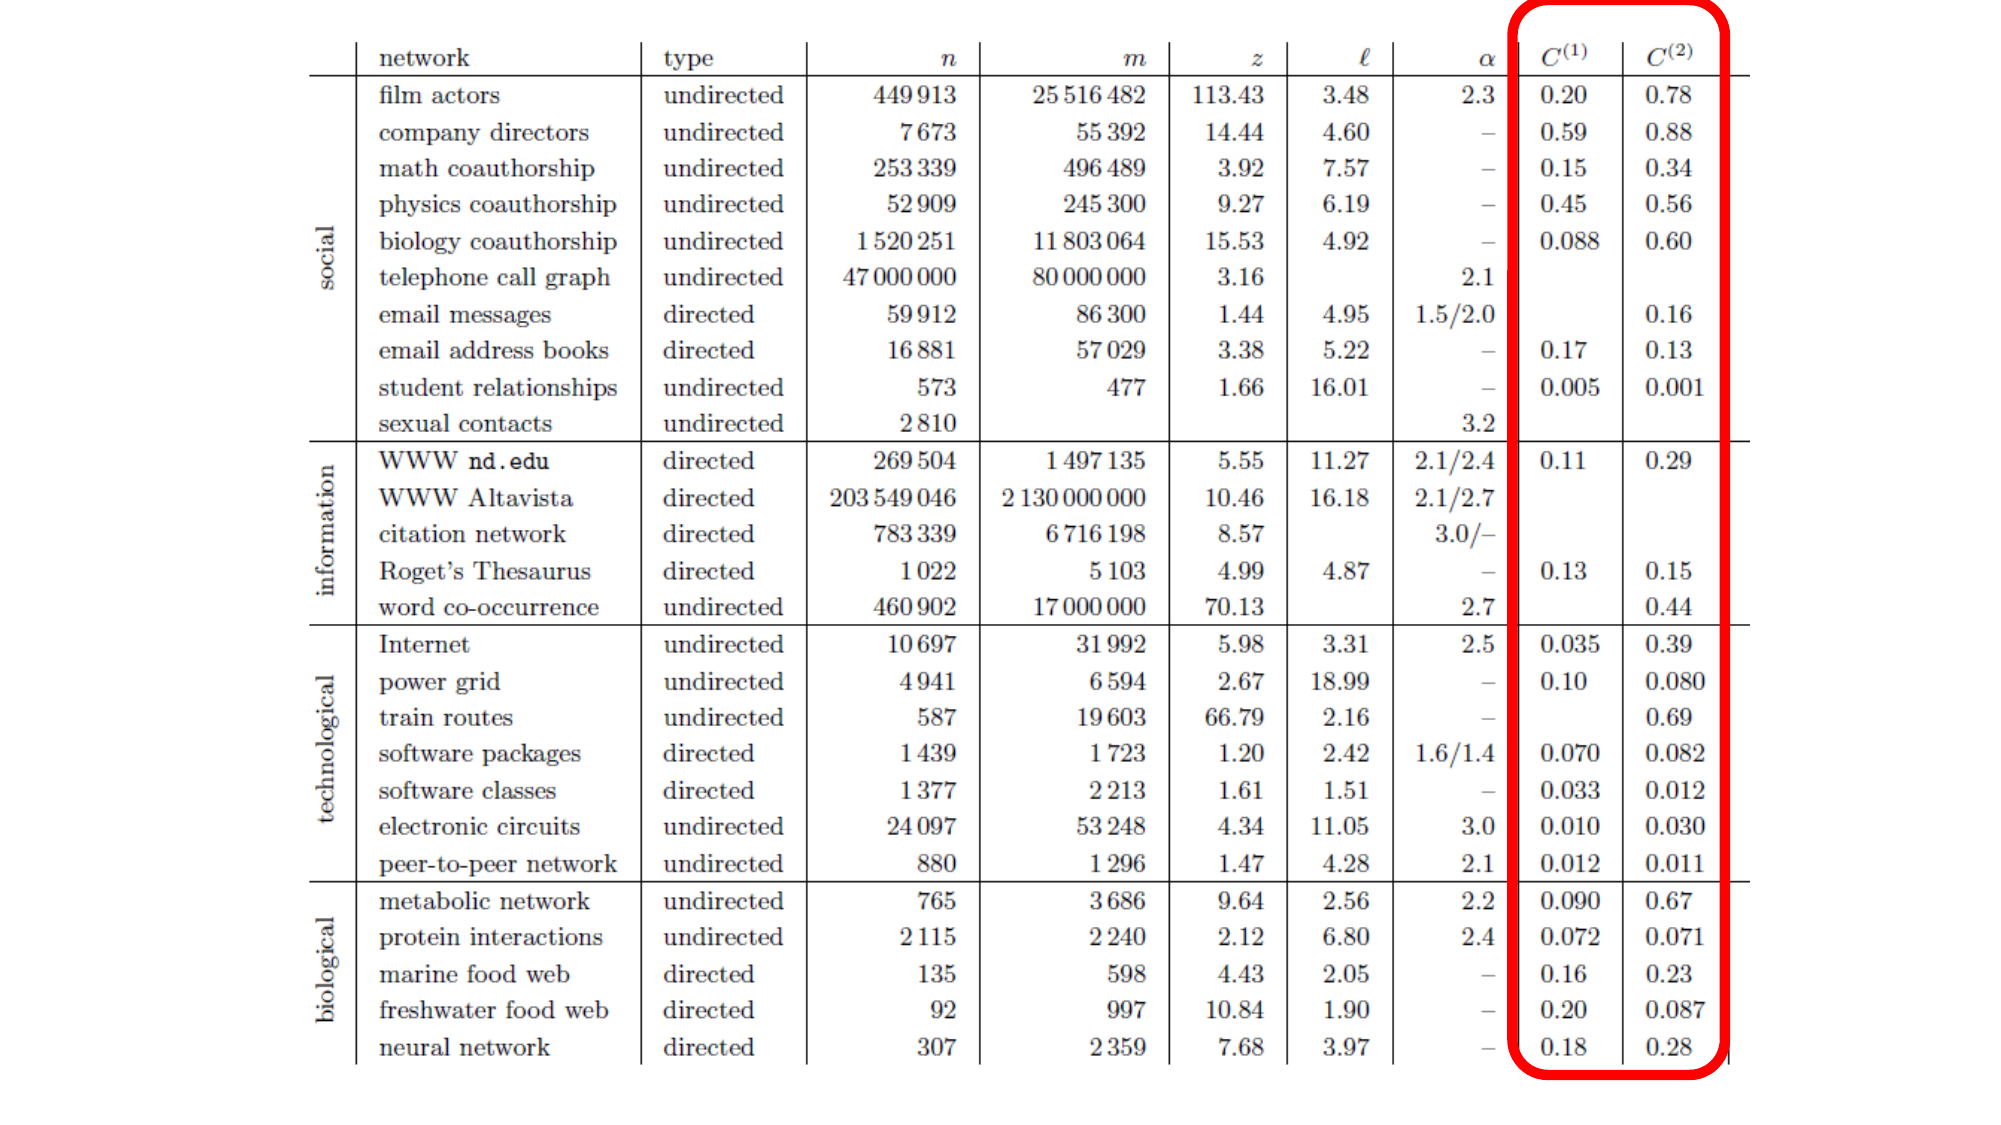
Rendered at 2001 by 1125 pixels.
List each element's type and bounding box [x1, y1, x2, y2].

picture [249, 24, 1750, 1075]
text_box [1513, 0, 1725, 24]
